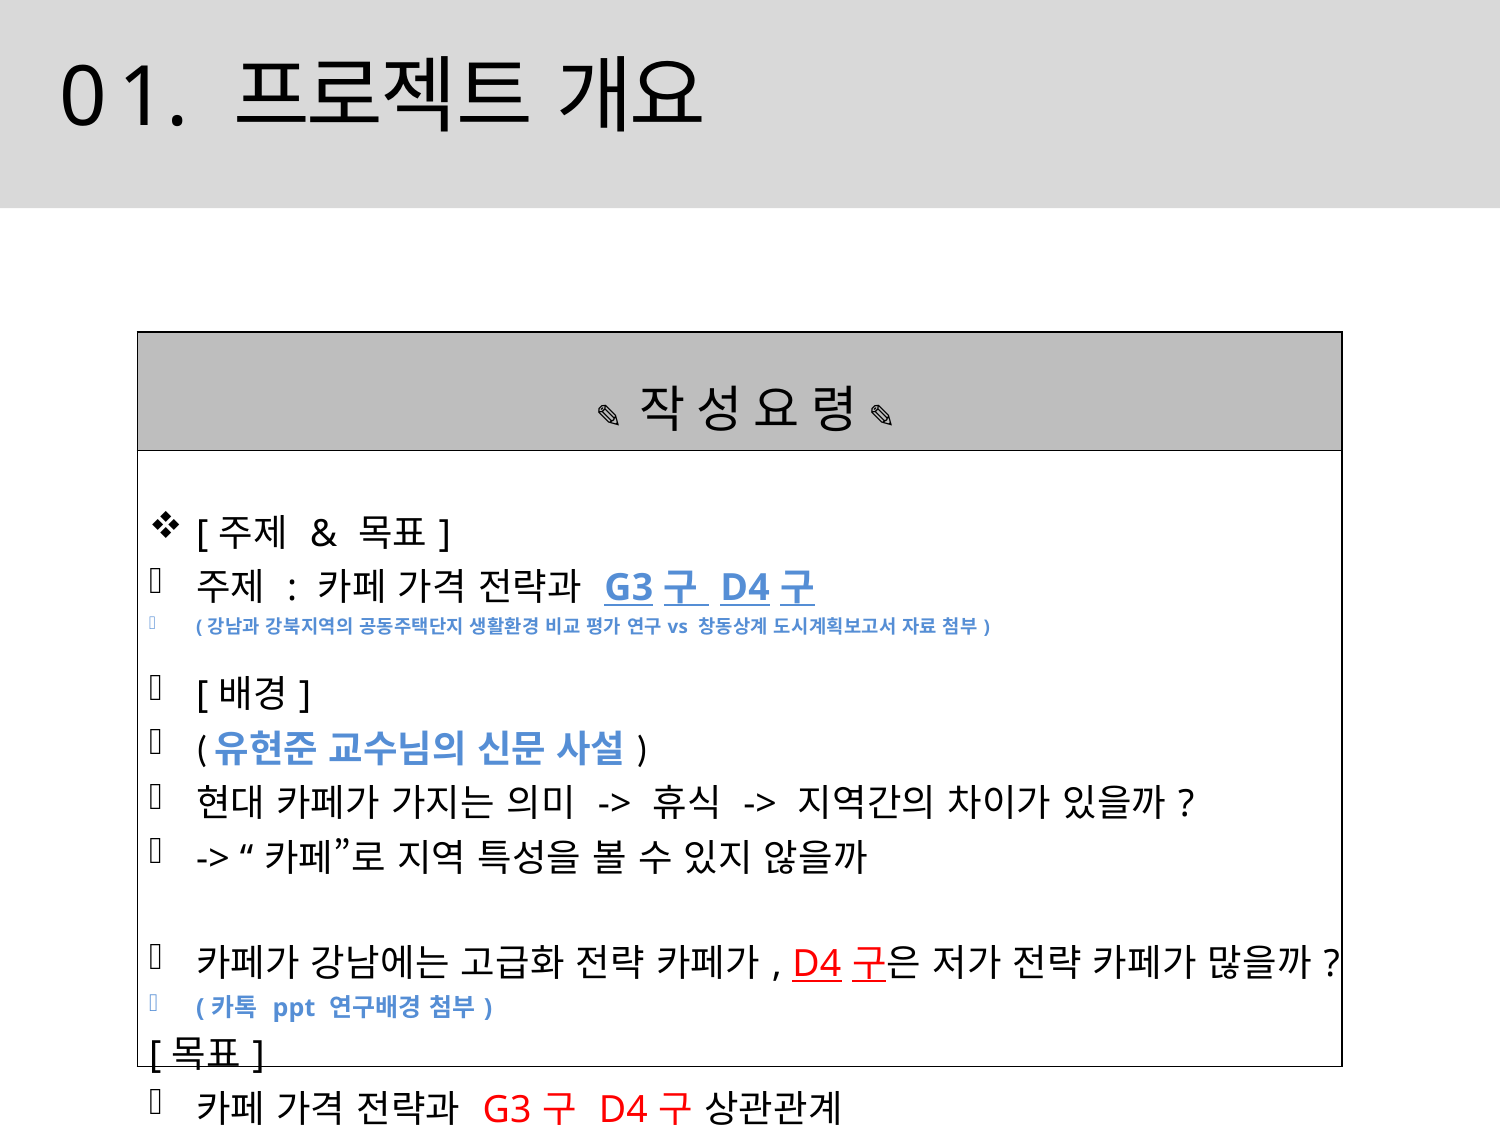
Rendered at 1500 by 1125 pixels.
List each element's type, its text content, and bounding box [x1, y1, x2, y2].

title 01. 프로젝트 개요 [57, 40, 708, 231]
table_header ✎ 작 성 요 령 ✎ [138, 333, 1341, 450]
table_cell [주제 & 목표] 주제 : 카페 가격 전략과 G3구 D4구 (강남과 강북지역의 공동주택단지 생활환경 비교 평가 연구vs 창동상계 도시계획보고서 자료 첨부) [배경] (유현준 교수님의 신문 사설) 현대 카페가 가지는 의미 -> 휴식 -> 지역간의 차이가 있을까? -> “카페”로 지역 특성을 볼 수 있지 않을까 카페가 강남에는 고급화 전략 카페가, D4구은 저가 전략 카페가 많을까? (카톡 ppt 연구배경 첨부) [목표] 카페 가격 전략과 G3구 D4구 상관관계 [138, 451, 1341, 1066]
